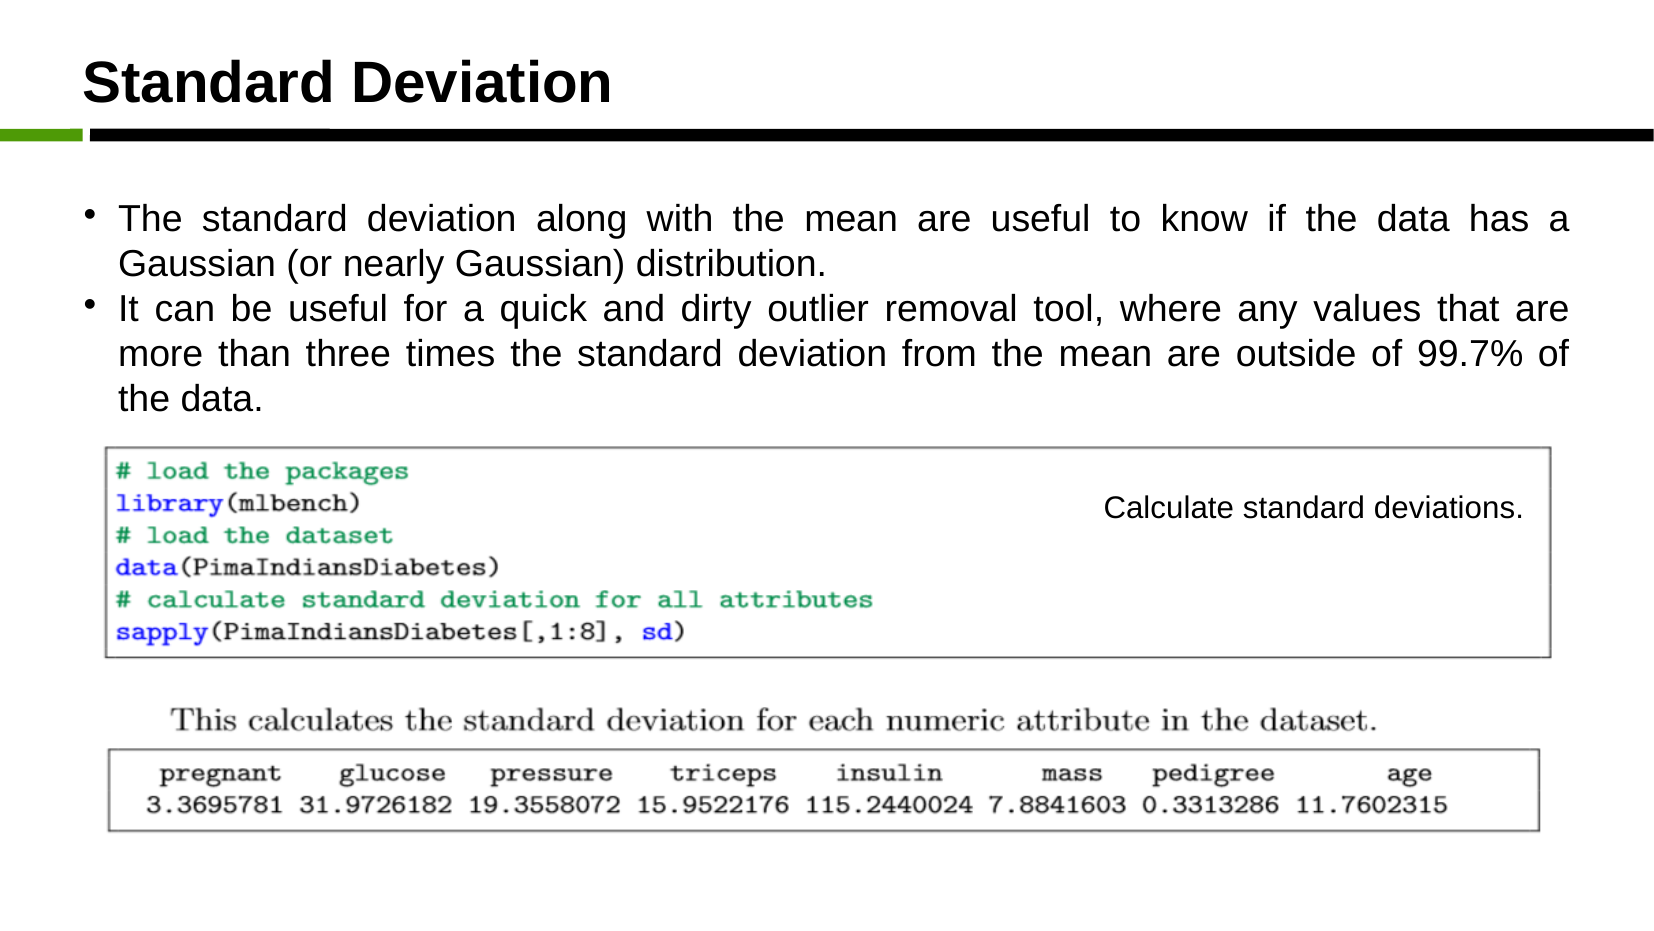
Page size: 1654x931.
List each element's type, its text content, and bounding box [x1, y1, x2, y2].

text_box Standard Deviation [82, 37, 1571, 192]
picture [97, 438, 1560, 663]
text_box The standard deviation along with the mean are useful to know if the data has a Gaussian (or nearly Gaussian) distribution. It can be useful for a quick and dirty outlier removal tool, where any values that are more than three times the standard deviation from the mean are outside of 99.7% of the data. [82, 193, 1571, 733]
picture [81, 685, 1554, 841]
